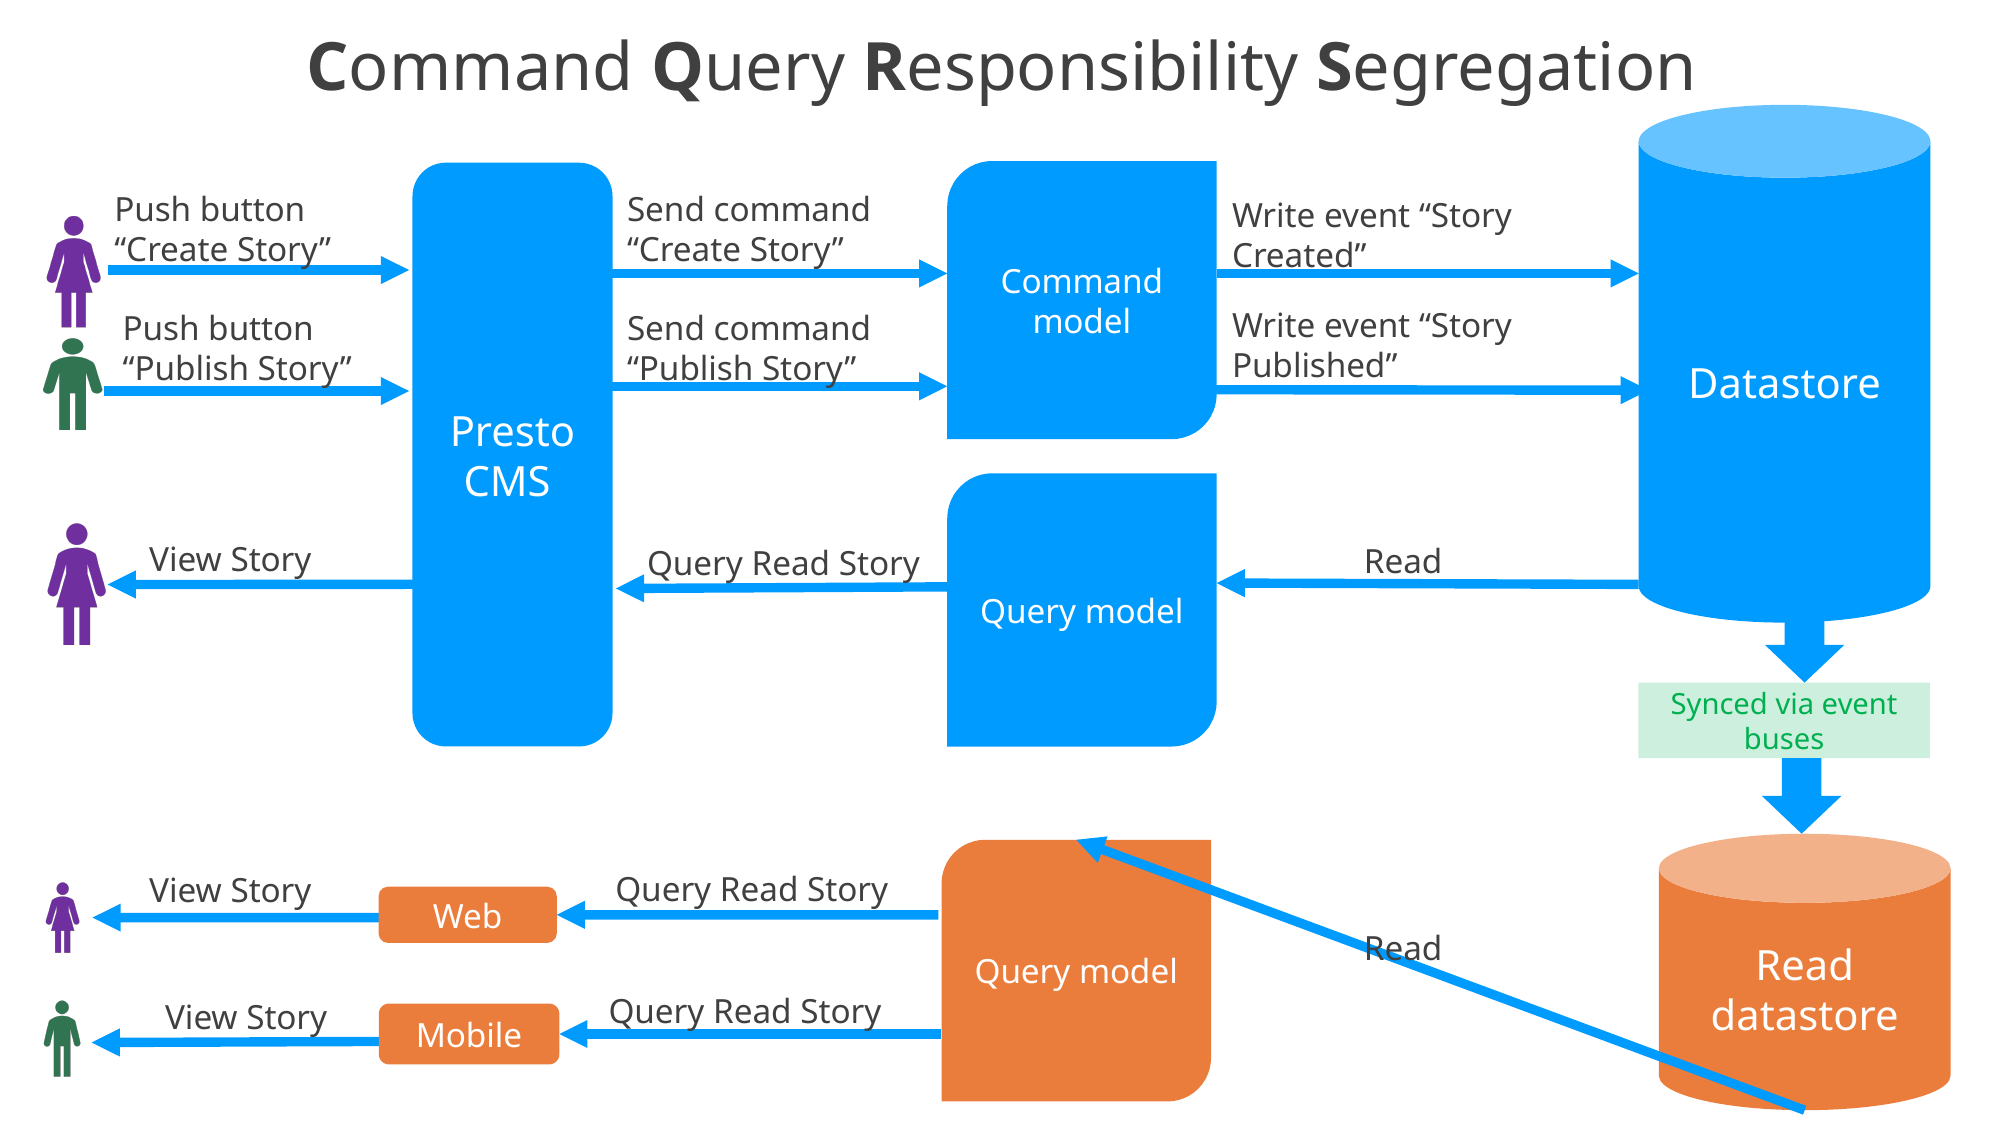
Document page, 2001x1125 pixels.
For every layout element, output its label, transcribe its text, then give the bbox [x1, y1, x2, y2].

text_box Send command “Create Story” [627, 188, 949, 234]
text_box Datastore [1637, 115, 1932, 624]
text_box Write event “Story Created” [1232, 193, 1568, 240]
picture [8, 335, 137, 434]
text_box Read [1363, 927, 1489, 960]
text_box Query model [940, 838, 1213, 1103]
text_box [1762, 605, 1847, 685]
text_box Query model [946, 472, 1218, 748]
text_box Synced via event buses [1637, 682, 1931, 759]
text_box View Story [149, 538, 329, 582]
picture [15, 212, 132, 331]
text_box View Story [149, 869, 345, 912]
text_box Push button “Publish Story” [122, 306, 428, 363]
text_box Query Read Story [615, 868, 904, 914]
picture [22, 998, 102, 1079]
text_box View Story [164, 996, 345, 1038]
text_box Send command “Publish Story” [627, 307, 963, 353]
text_box Query Read Story [608, 990, 897, 1033]
text_box Write event “Story Published” [1232, 304, 1568, 350]
text_box Web [377, 885, 558, 944]
text_box Query Read Story [647, 589, 936, 595]
text_box Read [1364, 540, 1518, 575]
text_box Query Read Story [608, 1035, 897, 1043]
picture [25, 880, 99, 955]
text_box Push button “Create Story” [114, 188, 420, 234]
picture [13, 519, 140, 649]
text_box Query Read Story [647, 542, 936, 586]
text_box Command model [946, 159, 1218, 441]
text_box Presto CMS [411, 161, 614, 748]
text_box Mobile [377, 1002, 561, 1066]
text_box [1759, 757, 1844, 836]
text_box Command Query Responsibility Segregation [59, 25, 1944, 115]
text_box Read datastore [1657, 832, 1952, 1112]
text_box Query Read Story [615, 915, 904, 921]
